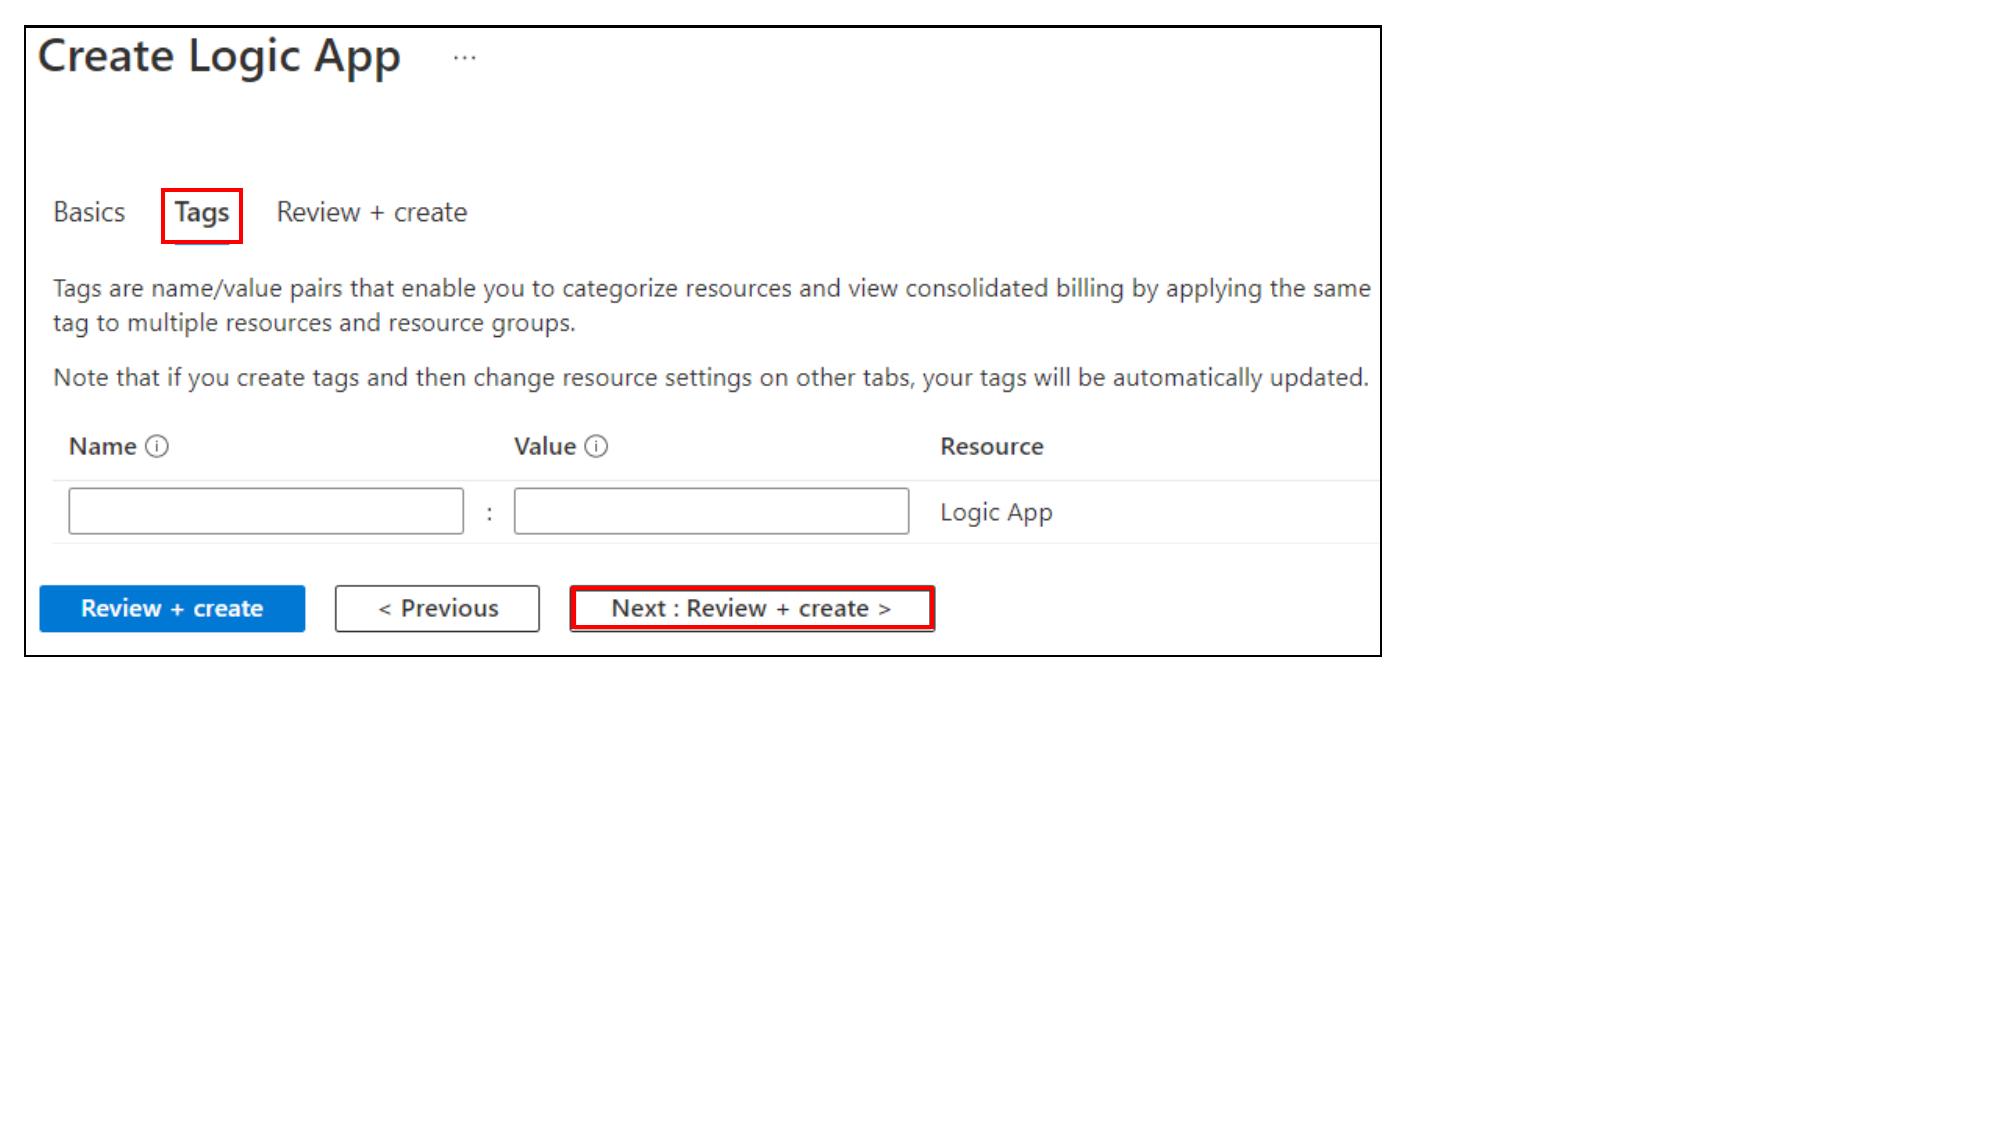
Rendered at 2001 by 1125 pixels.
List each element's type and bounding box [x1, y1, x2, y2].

picture [24, 26, 1382, 563]
text_box [24, 563, 1382, 657]
picture [34, 580, 1363, 644]
